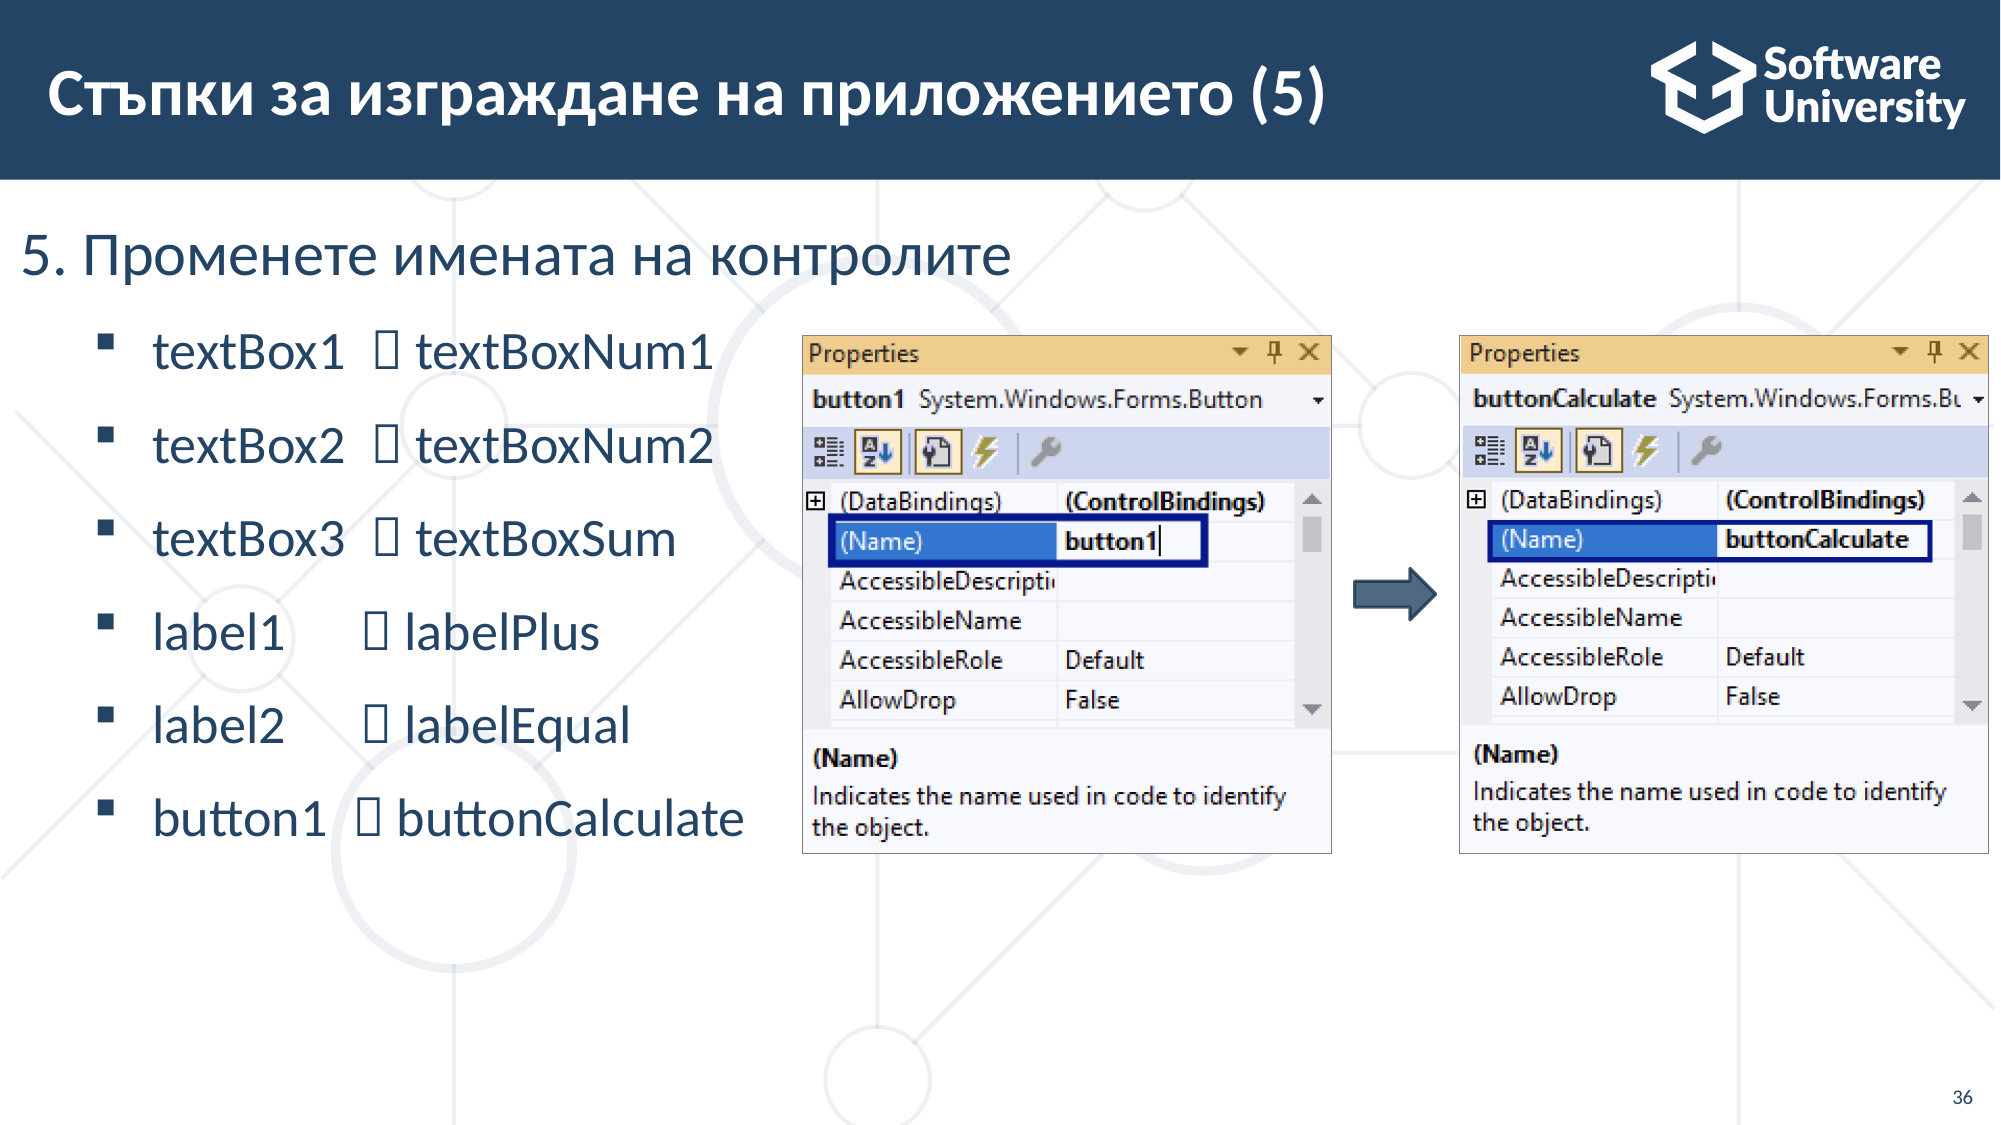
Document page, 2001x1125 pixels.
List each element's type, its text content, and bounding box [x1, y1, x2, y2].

picture [801, 335, 1332, 854]
picture [1458, 334, 1989, 854]
slide_number 36 [1927, 1067, 1989, 1117]
picture [1651, 41, 1966, 134]
title Стъпки за изграждане на приложението (5) [31, 16, 1625, 162]
text_box [1352, 566, 1438, 622]
list 5. Променете имената на контролите textBox1  textBoxNum1 textBox2  textBoxNum2 textBox3  textBoxSum label1  labelPlus label2  labelEqual button1  buttonCalculate [2, 202, 1942, 1110]
